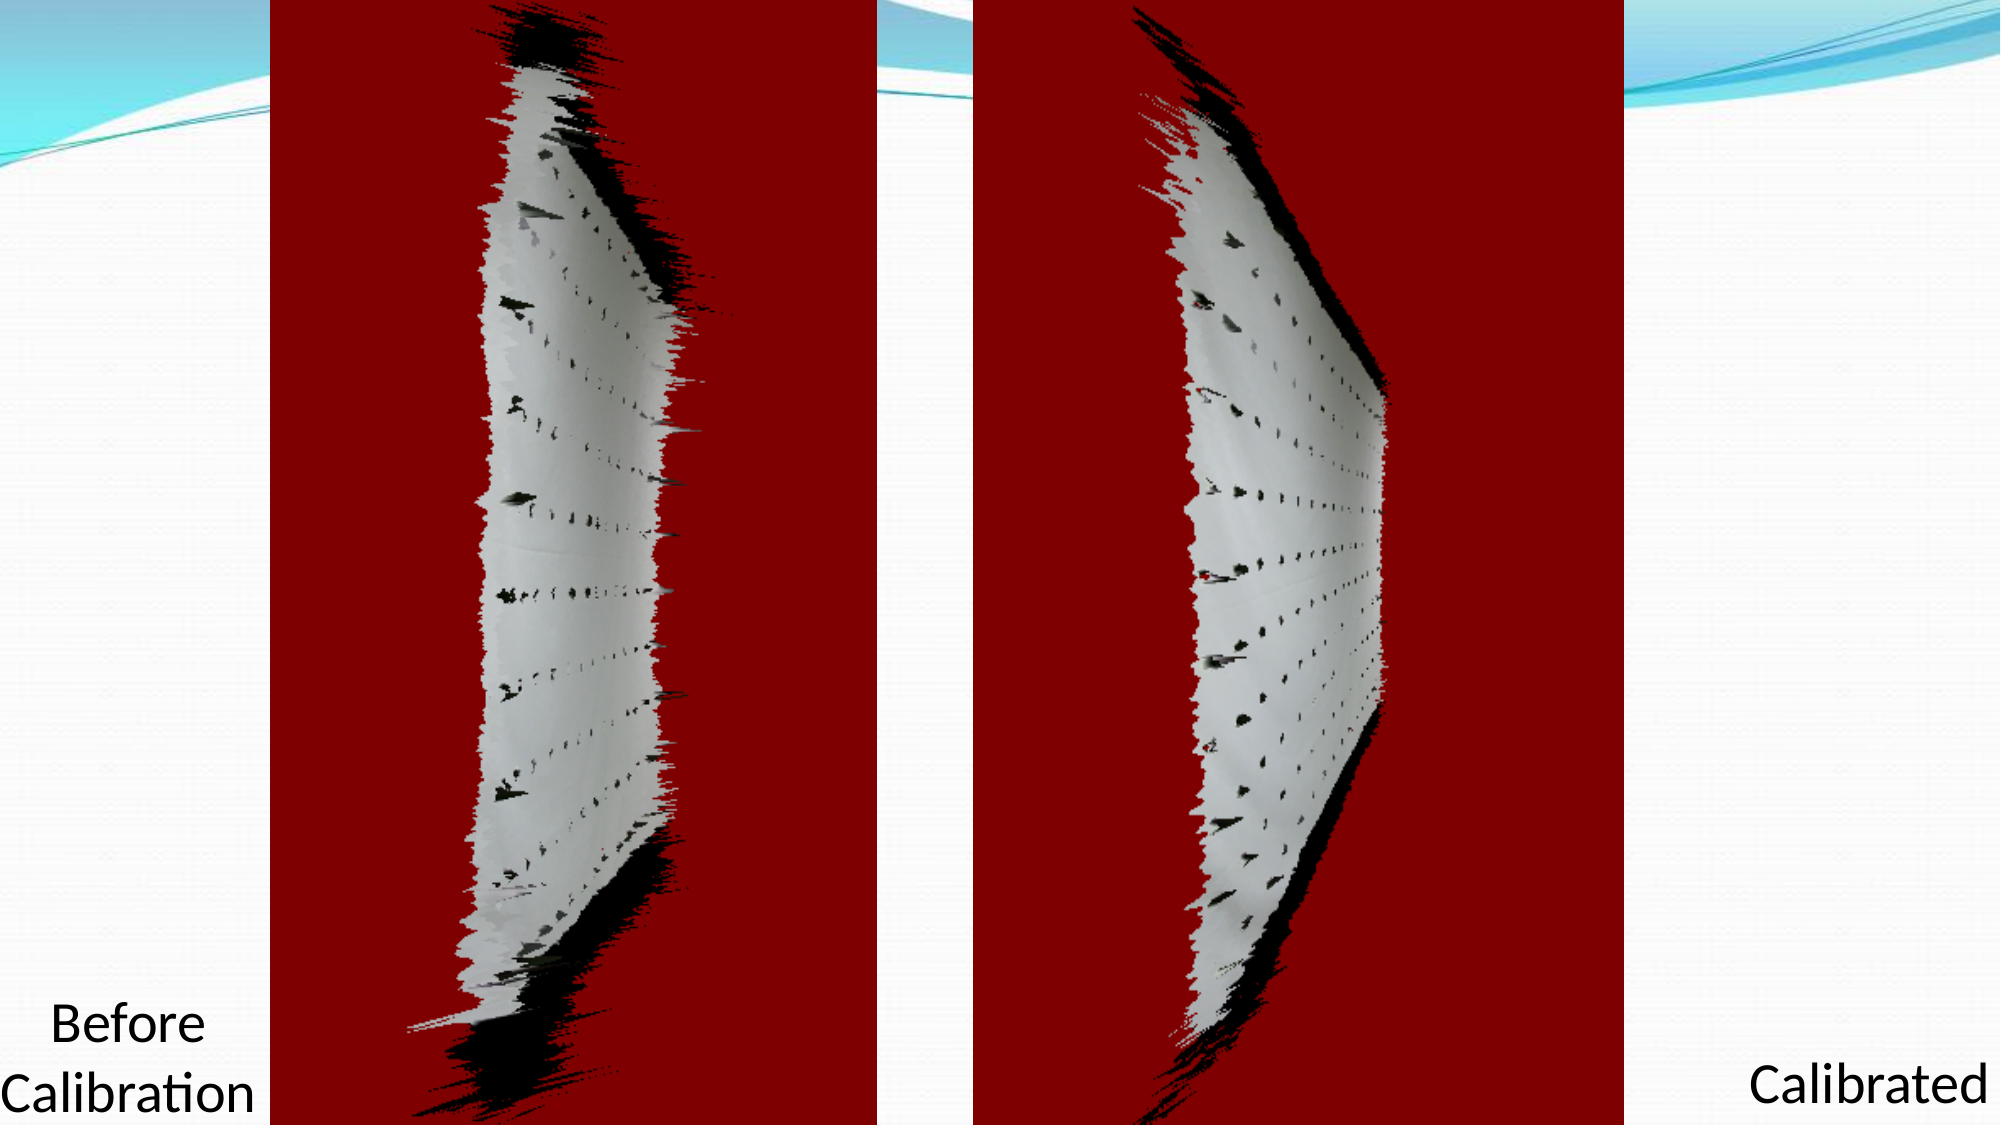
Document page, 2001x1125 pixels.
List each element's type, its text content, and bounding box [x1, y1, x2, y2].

text_box Before Calibration [0, 963, 265, 1125]
picture [0, 0, 2001, 1125]
text_box Calibrated [1724, 1048, 2000, 1113]
